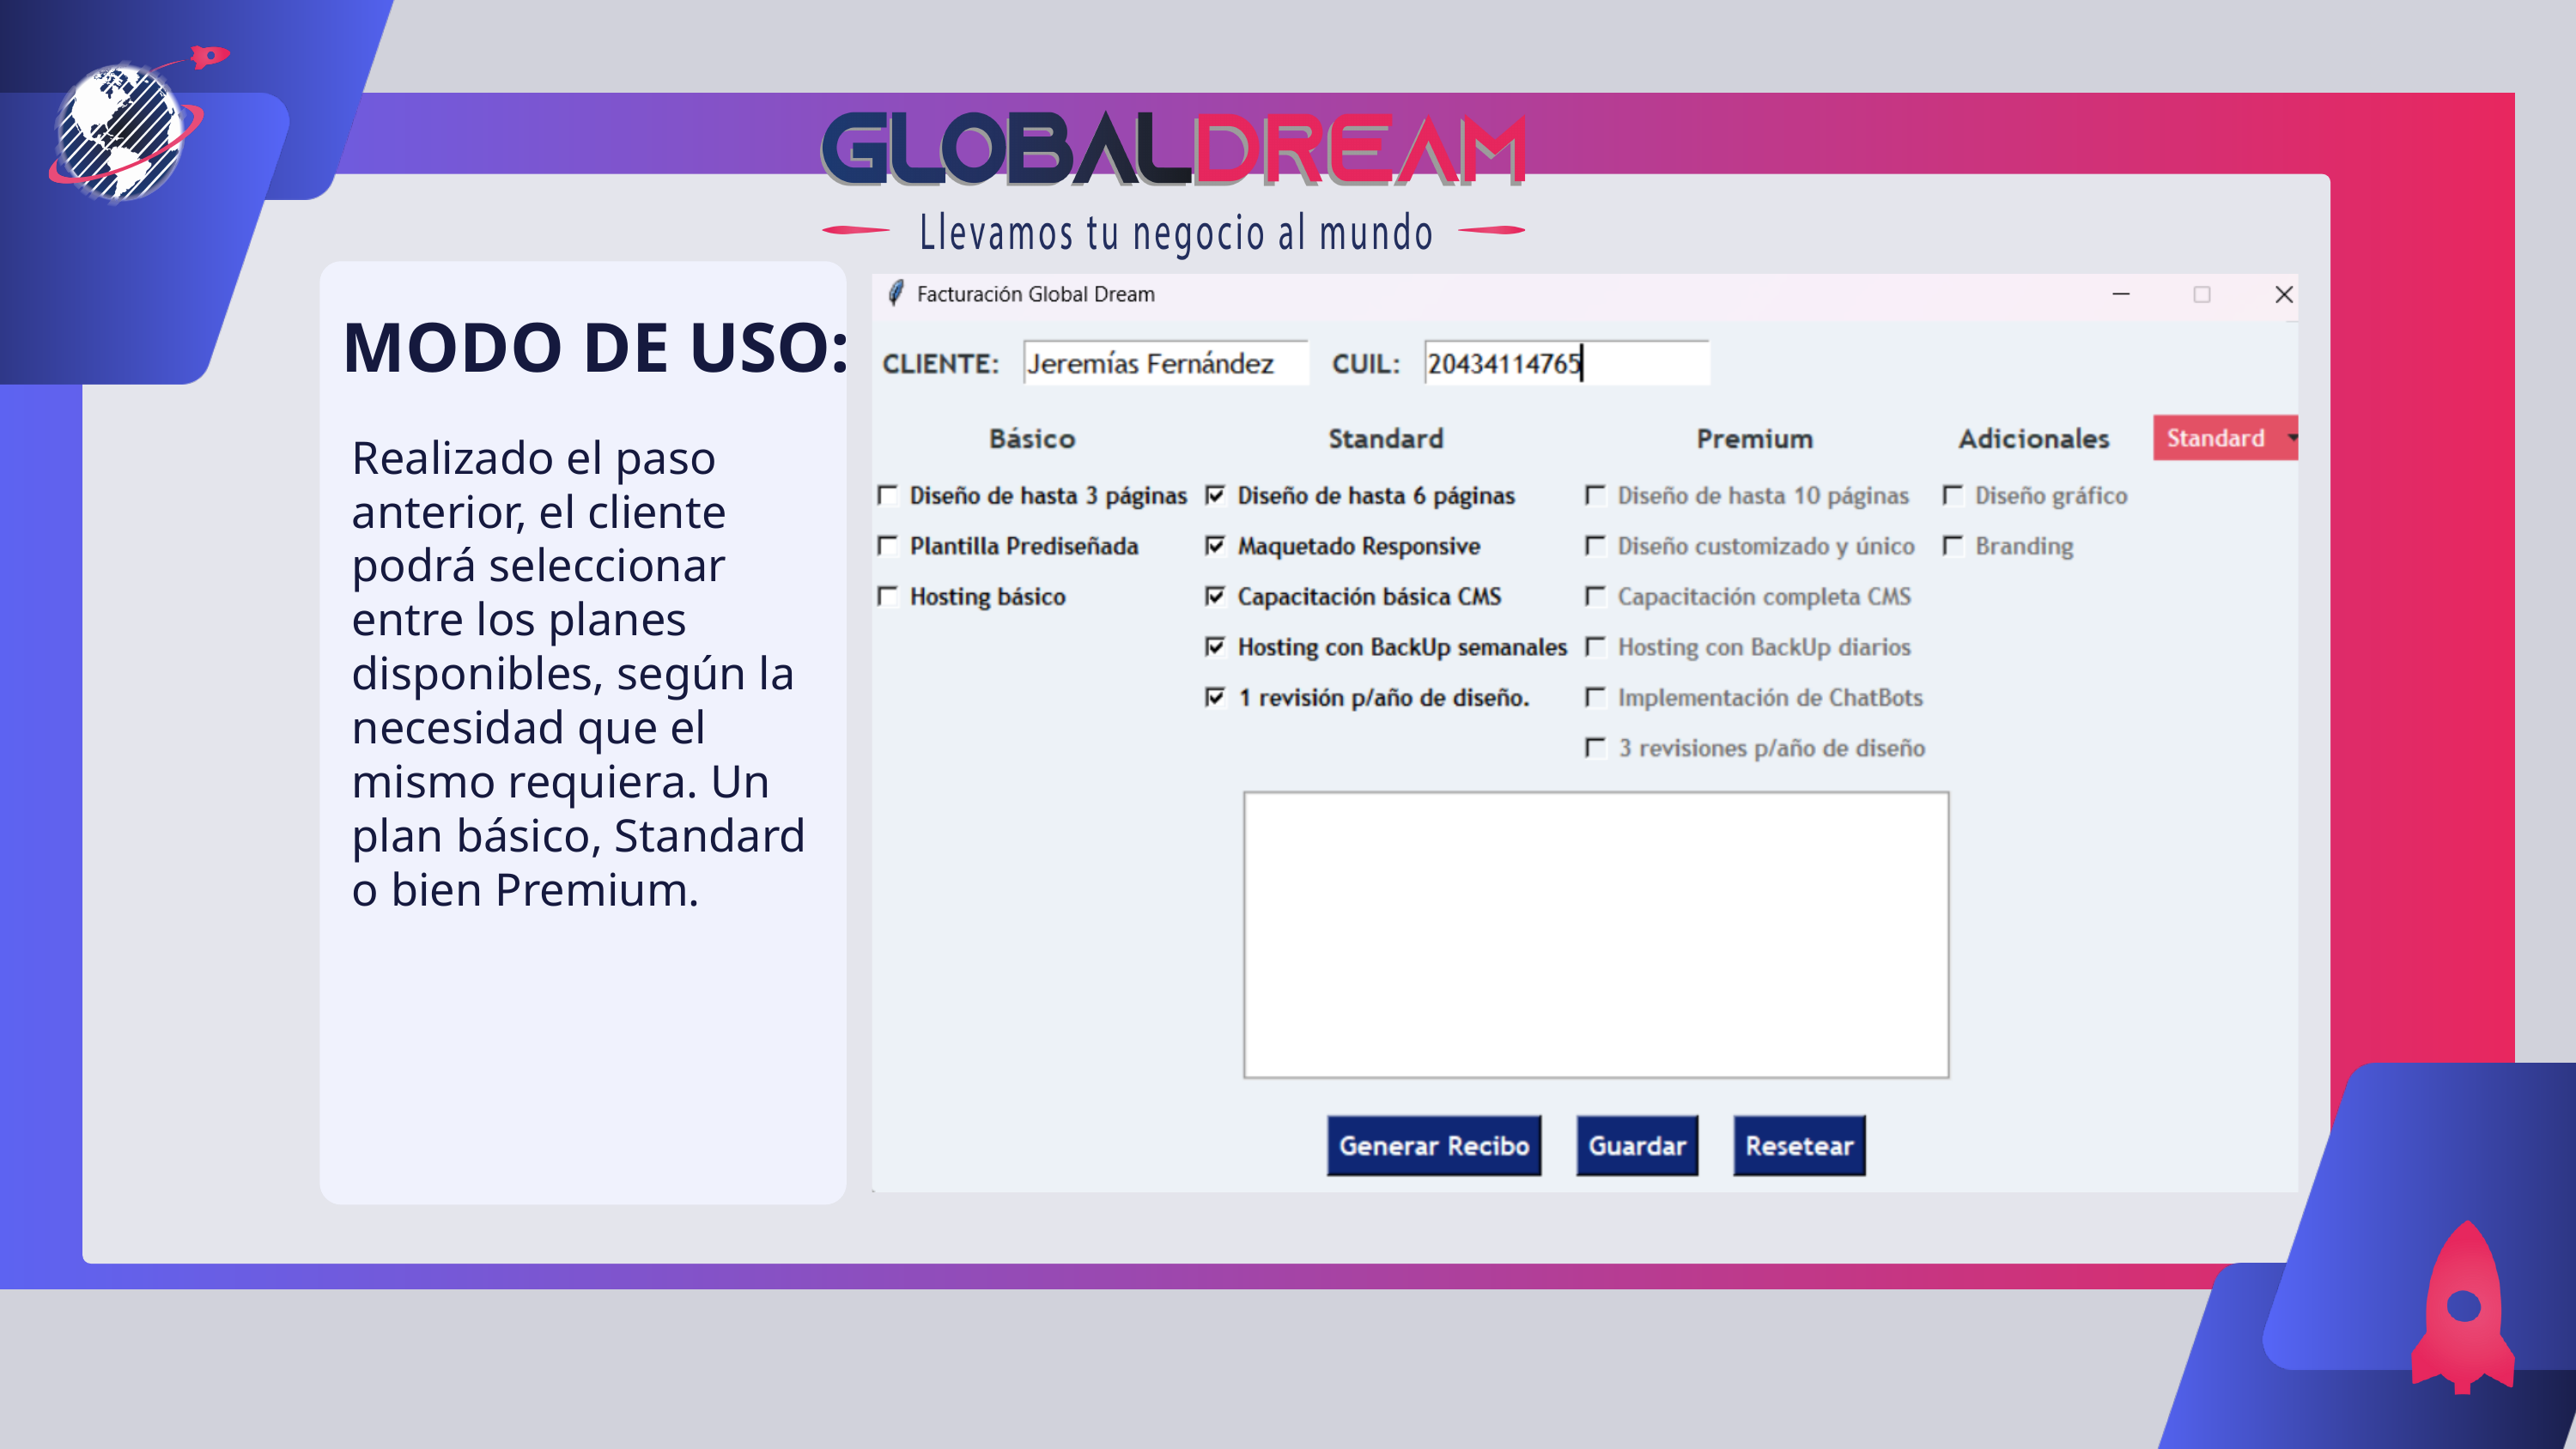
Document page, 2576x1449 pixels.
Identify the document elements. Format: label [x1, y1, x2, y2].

text_box [0, 0, 423, 171]
text_box [0, 385, 2129, 1289]
text_box [231, 93, 295, 171]
text_box [0, 93, 76, 385]
text_box [48, 45, 231, 207]
text_box [2374, 1216, 2559, 1401]
text_box [820, 110, 1526, 171]
text_box [82, 173, 2331, 1264]
text_box [2129, 1274, 2576, 1449]
text_box [423, 93, 2515, 1063]
text_box [2257, 1063, 2576, 1370]
text_box [319, 260, 848, 1205]
